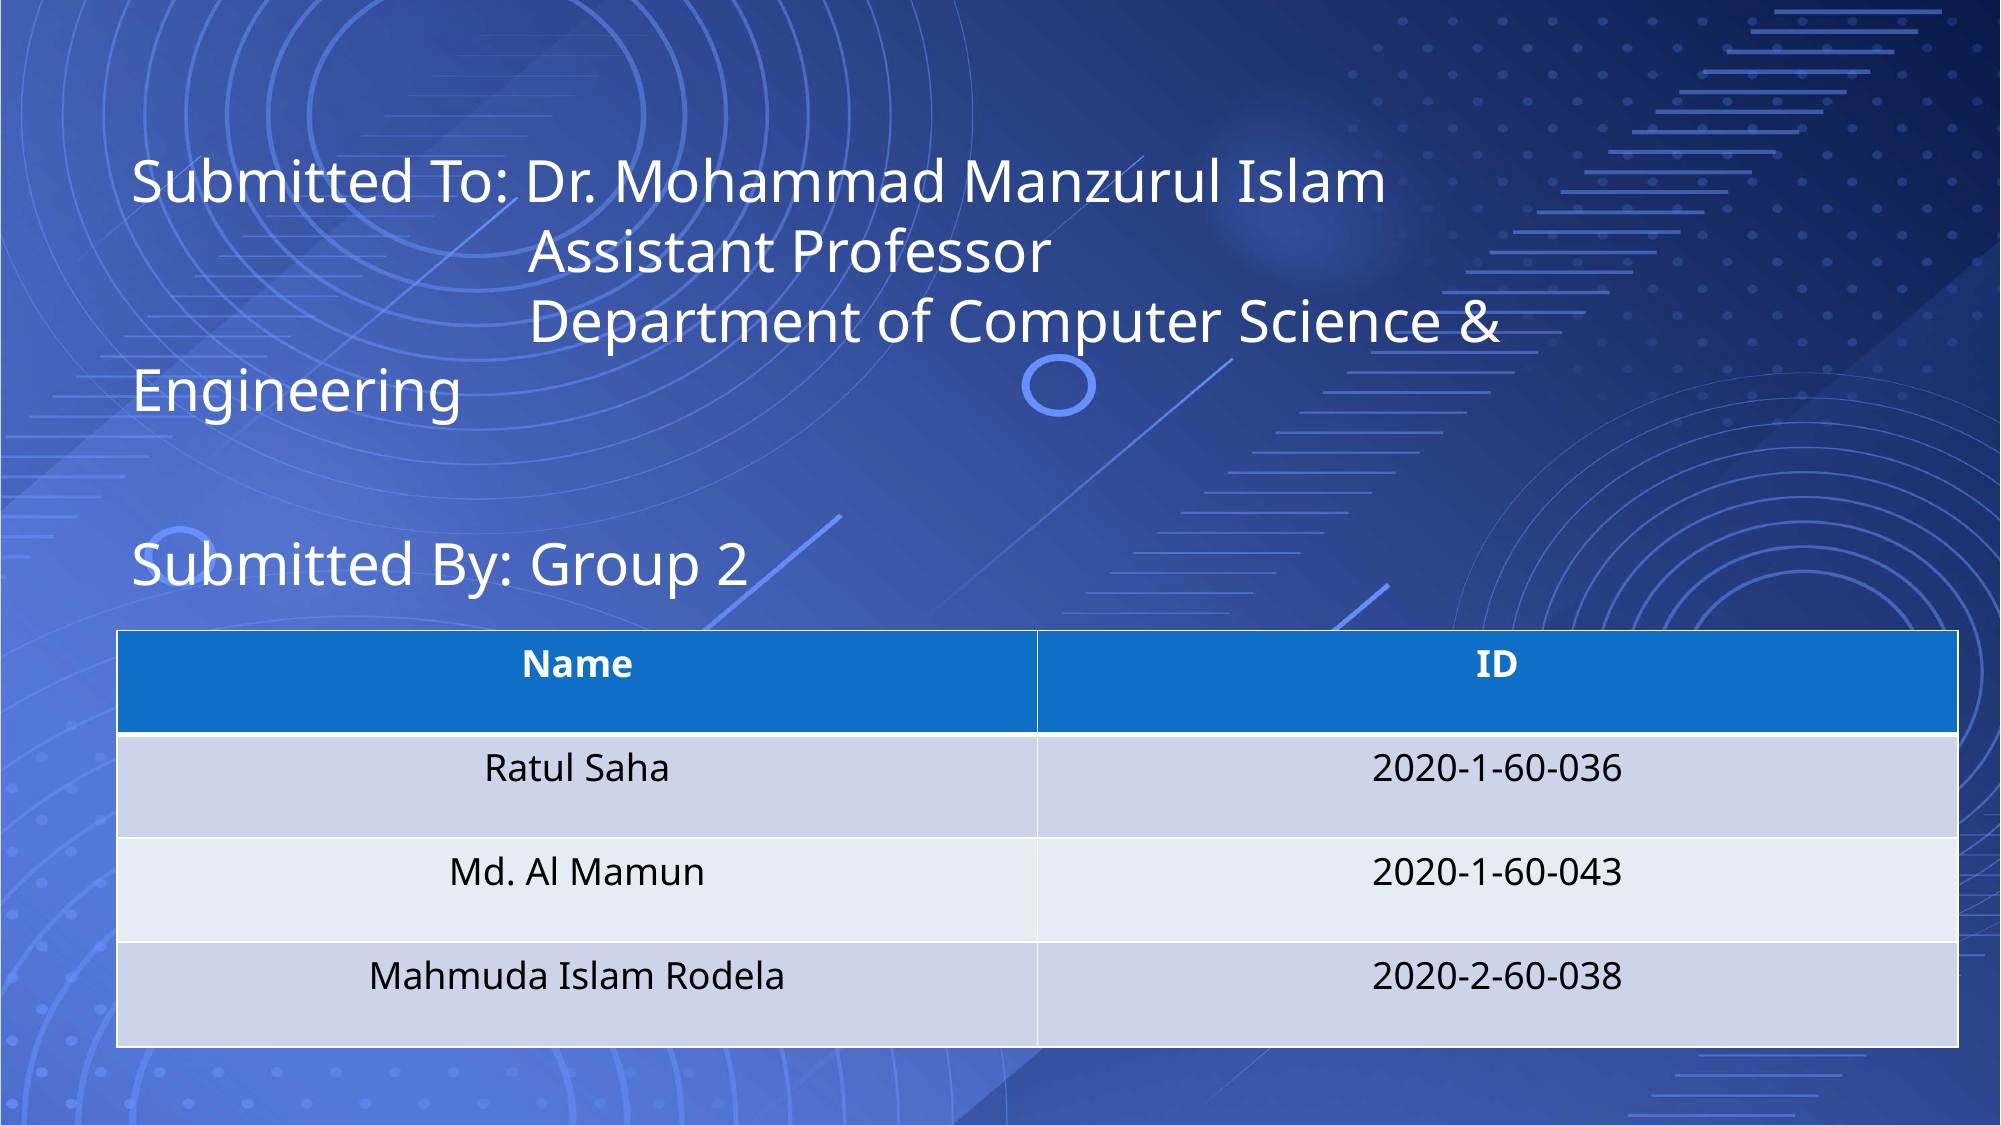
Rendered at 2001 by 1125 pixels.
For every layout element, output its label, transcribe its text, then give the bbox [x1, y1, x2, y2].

table_cell Mahmuda Islam Rodela [118, 943, 1037, 1046]
picture [0, 0, 2000, 1125]
table_cell 2020-1-60-043 [1038, 839, 1957, 941]
table_header Name [118, 631, 1037, 732]
table_cell Md. Al Mamun [118, 839, 1037, 941]
table_header ID [1038, 631, 1957, 732]
table_cell Ratul Saha [118, 737, 1037, 837]
table_cell 2020-2-60-038 [1038, 943, 1957, 1046]
text_box Submitted By: Group 2 [117, 519, 1118, 605]
text_box Submitted To: Dr. Mohammad Manzurul Islam Assistant Professor Department of Computer Science & Engineering [117, 136, 1697, 431]
table_cell 2020-1-60-036 [1038, 737, 1957, 837]
